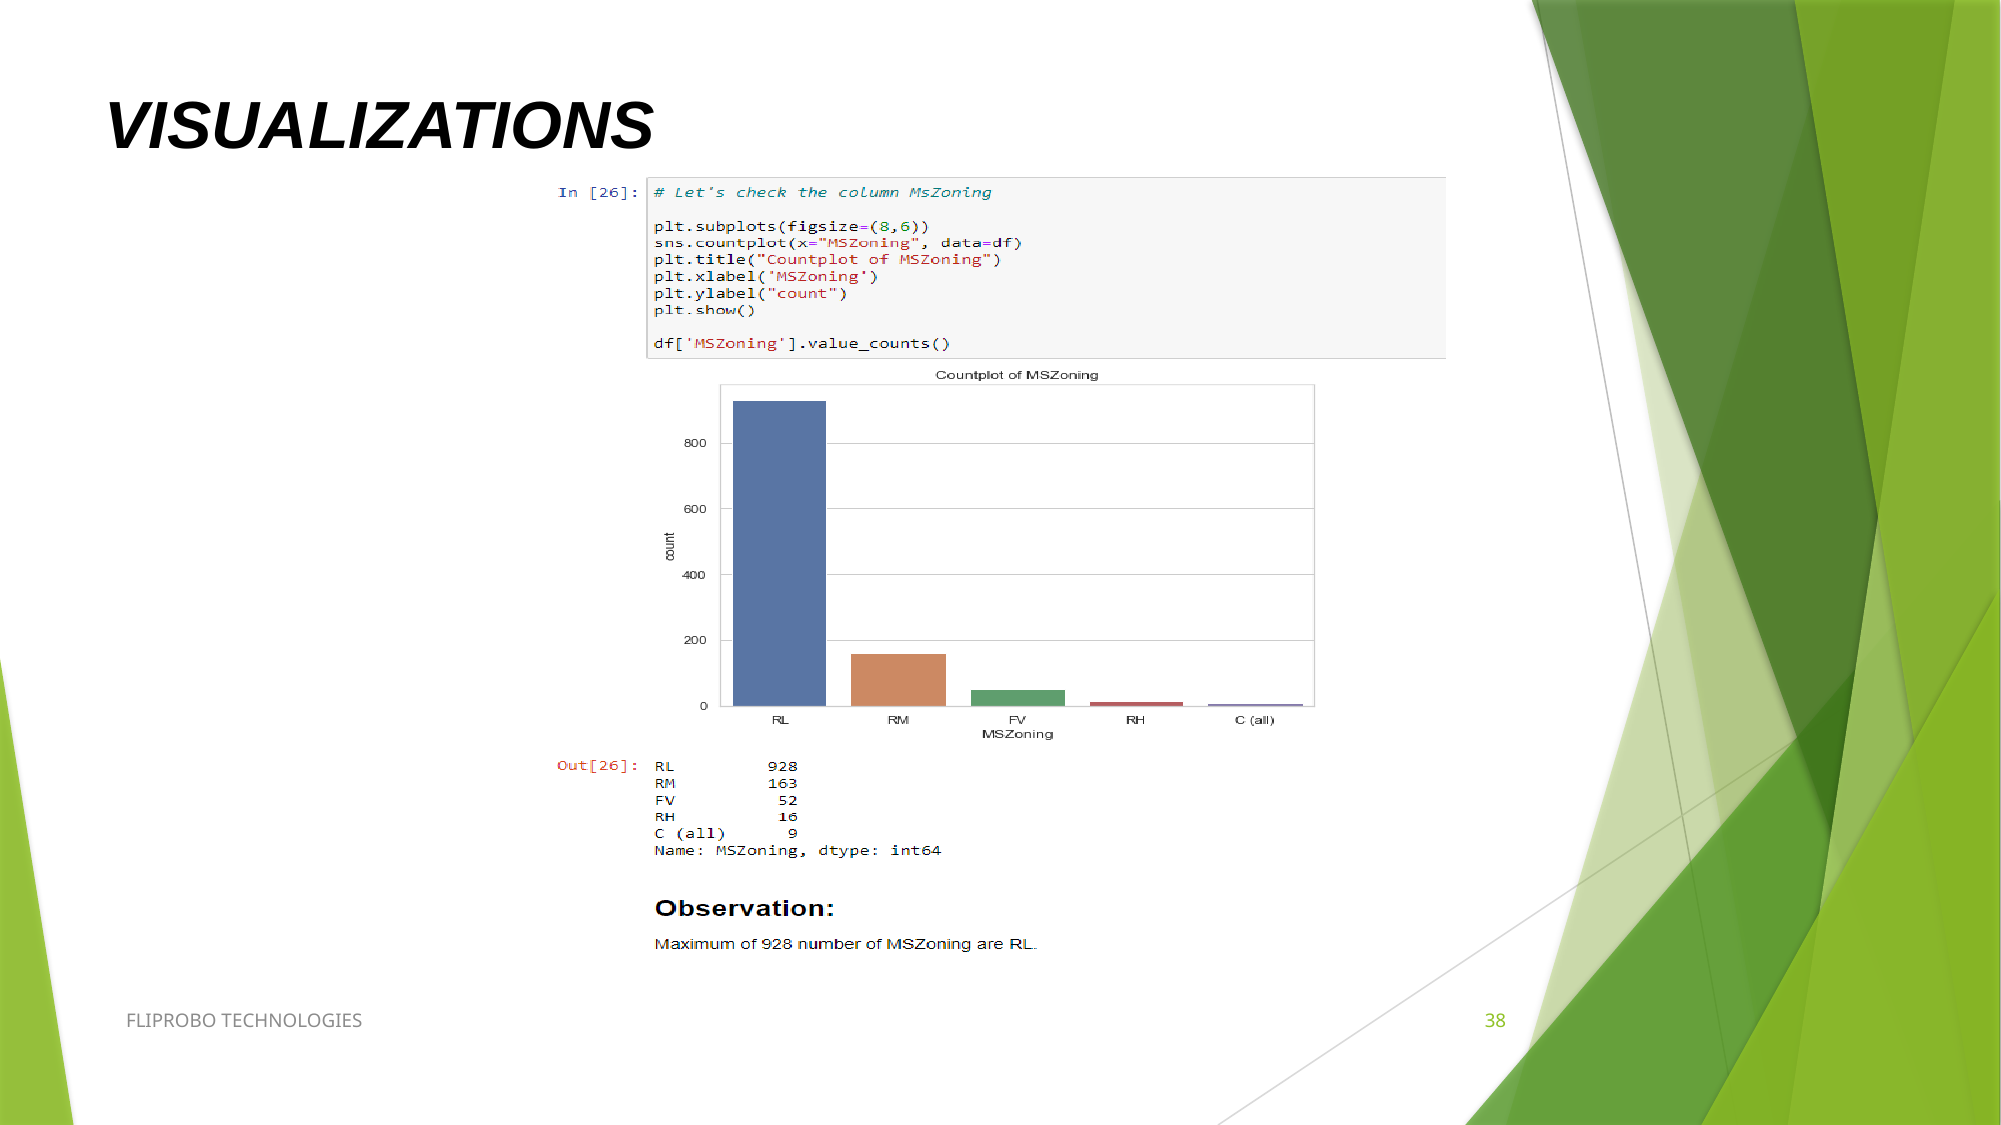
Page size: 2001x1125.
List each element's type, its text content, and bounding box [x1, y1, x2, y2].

footer FLIPROBO TECHNOLOGIES [111, 991, 1145, 1051]
slide_number 38 [1409, 991, 1522, 1051]
picture [498, 170, 1447, 958]
text_box VISUALIZATIONS [89, 74, 1673, 170]
